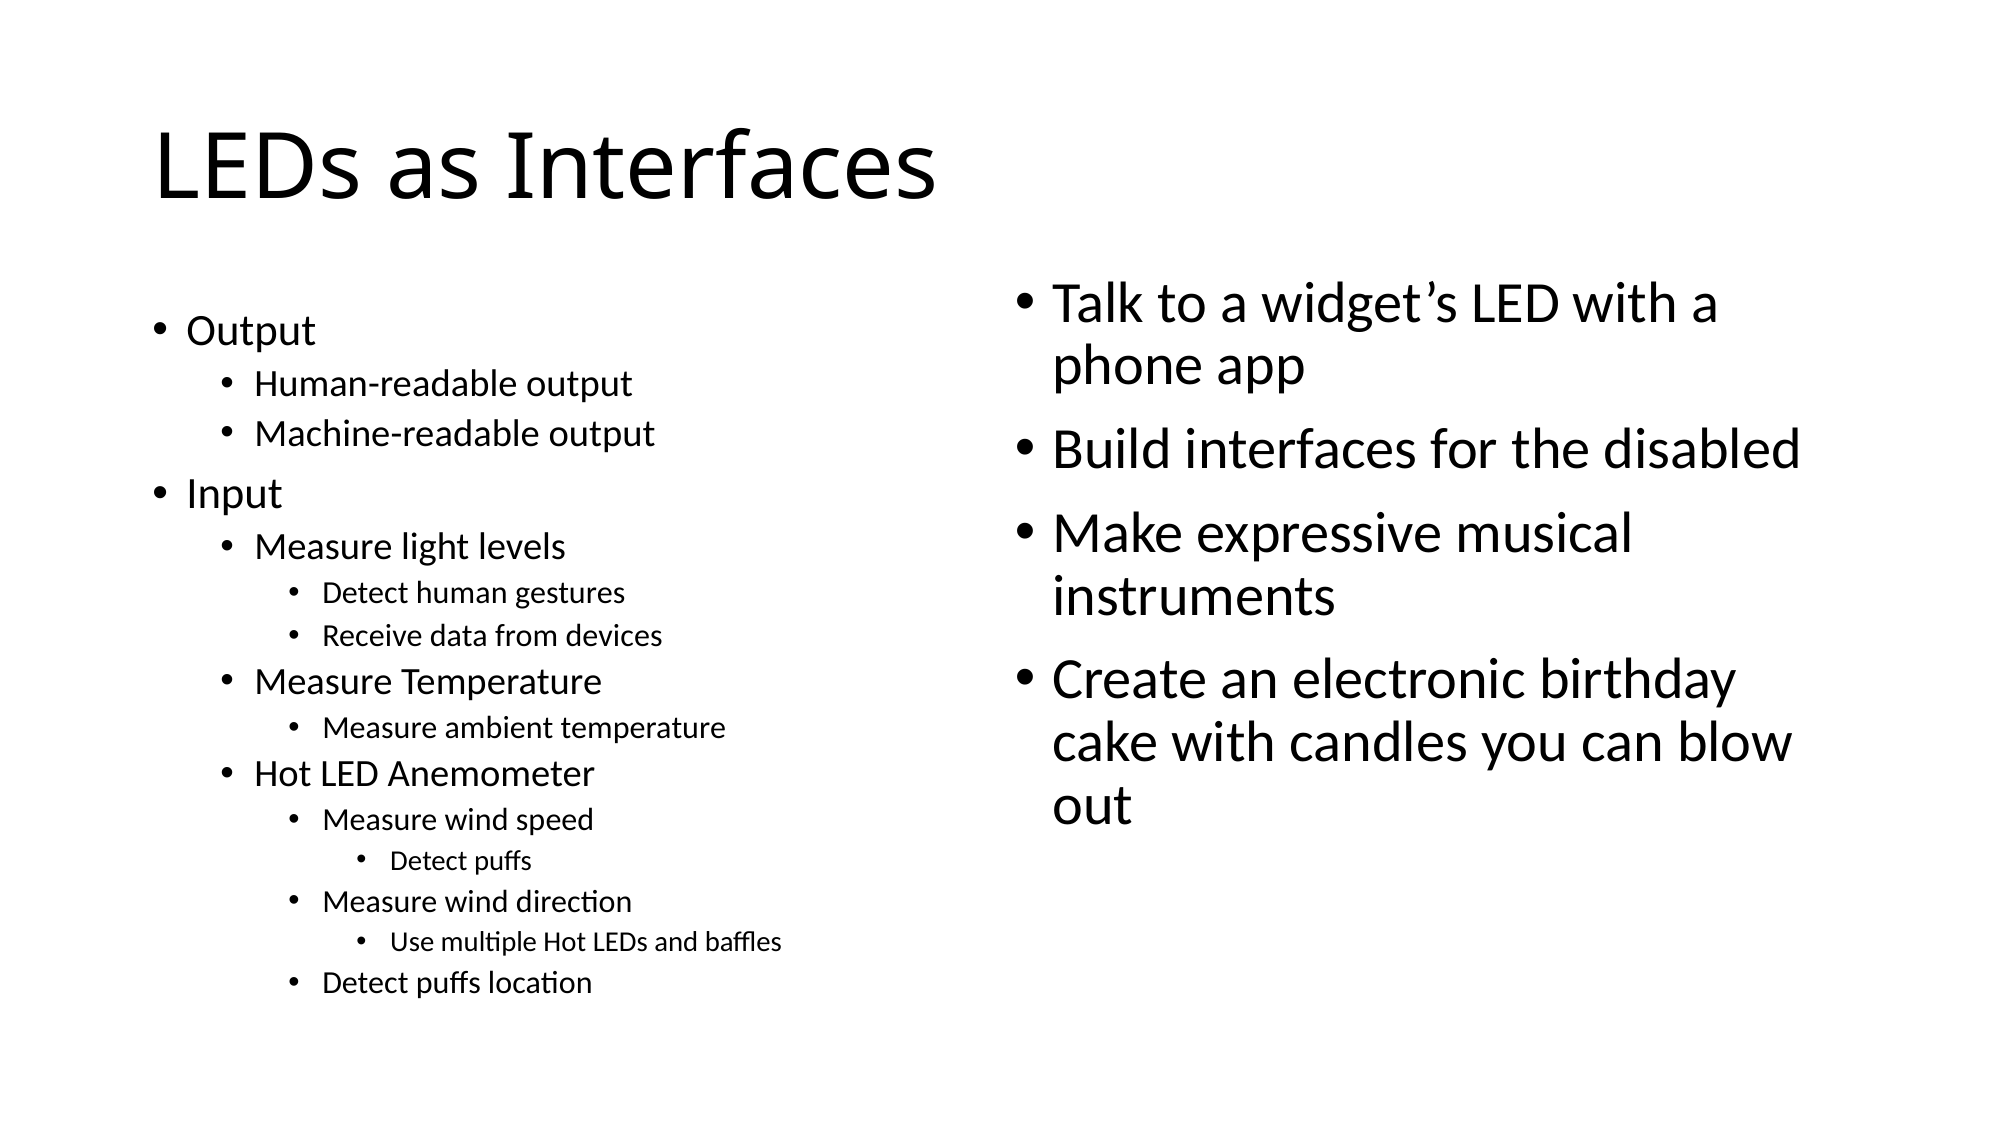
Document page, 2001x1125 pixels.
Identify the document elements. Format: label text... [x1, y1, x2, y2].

title LEDs as Interfaces [137, 59, 1863, 278]
list Output Human-readable output Machine-readable output Input Measure light levels Detect human gestures Receive data from devices Measure Temperature Measure ambient temperature Hot LED Anemometer Measure wind speed Detect puffs Measure wind direction Use multiple Hot LEDs and baffles Detect puffs location [137, 299, 1000, 1014]
text_box Talk to a widget’s LED with a phone app Build interfaces for the disabled Make expressive musical instruments Create an electronic birthday cake with candles you can blow out [999, 264, 1863, 979]
